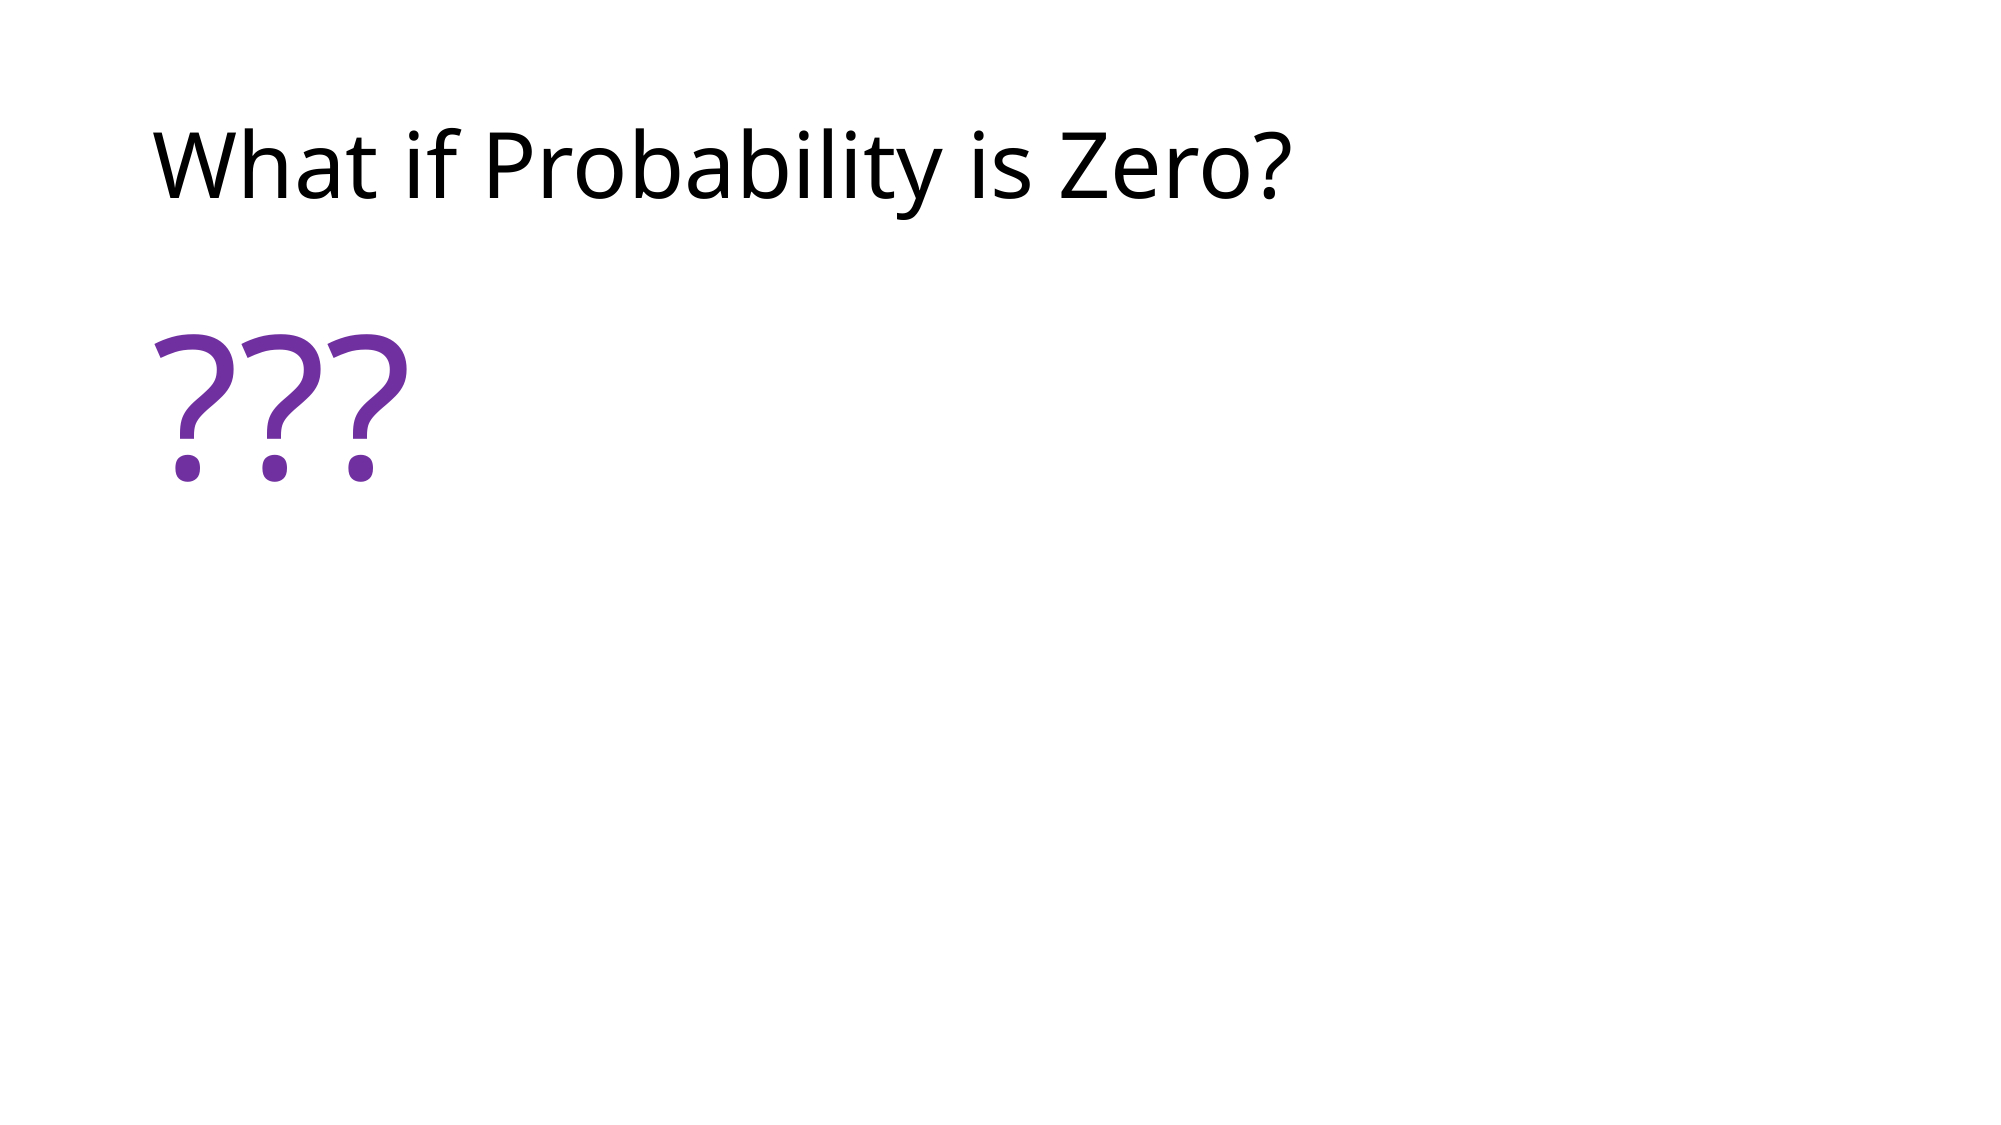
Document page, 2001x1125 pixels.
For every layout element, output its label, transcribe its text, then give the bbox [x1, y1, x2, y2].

list ??? [137, 299, 1863, 1014]
title What if Probability is Zero? [137, 59, 1863, 278]
